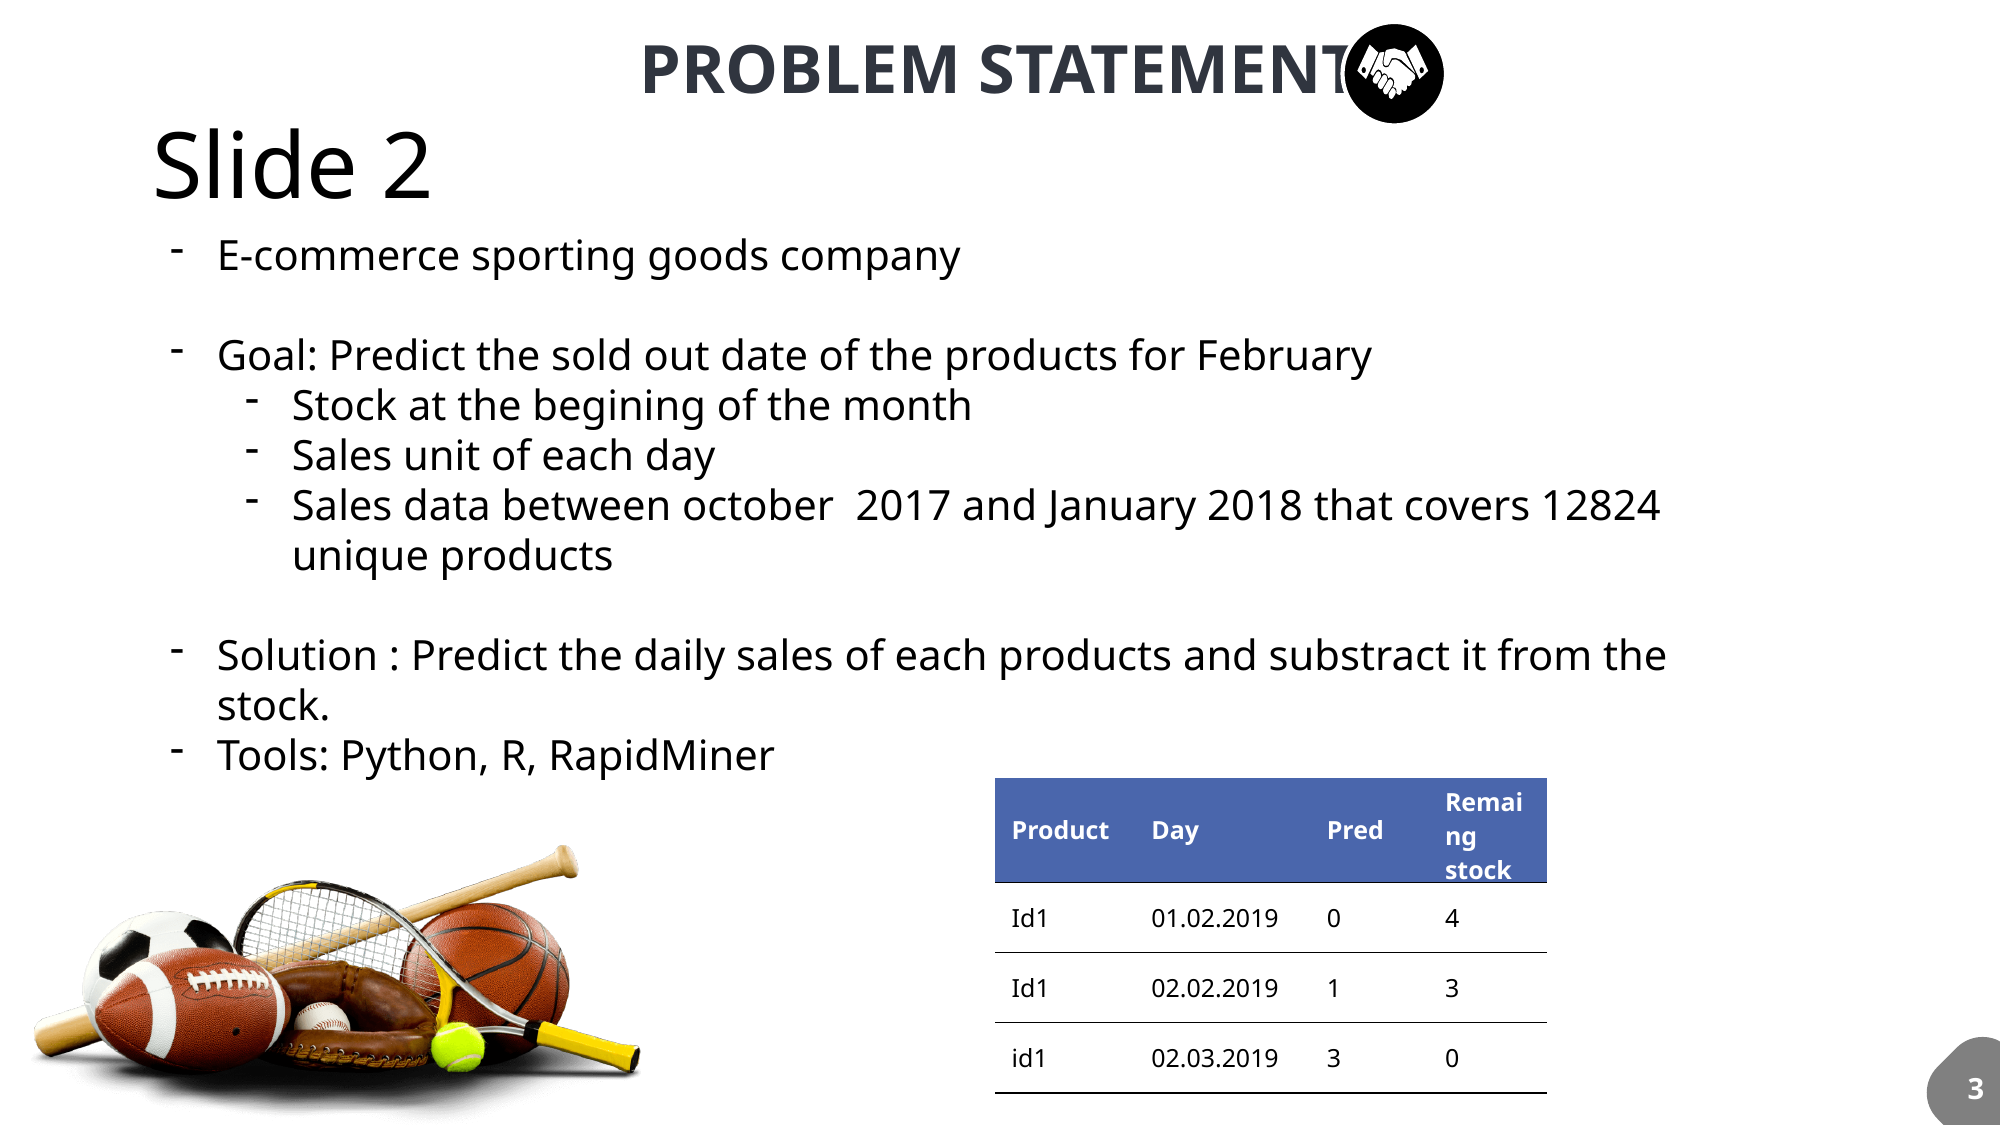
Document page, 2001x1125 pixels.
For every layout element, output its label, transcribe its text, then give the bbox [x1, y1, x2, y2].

picture [31, 826, 641, 1125]
table_cell 1 [1311, 953, 1429, 1022]
table_cell Id1 [995, 953, 1135, 1022]
text_box [1357, 44, 1429, 99]
table_cell 02.03.2019 [1135, 1023, 1311, 1092]
text_box [1341, 20, 1447, 127]
table_header Product [995, 778, 1135, 882]
table_cell 0 [1429, 1023, 1547, 1092]
table_cell id1 [995, 1023, 1135, 1092]
table_cell 3 [1429, 953, 1547, 1022]
table_cell 3 [1311, 1023, 1429, 1092]
table_cell 01.02.2019 [1135, 883, 1311, 952]
table_cell 02.02.2019 [1135, 953, 1311, 1022]
text_box [1925, 1035, 2000, 1125]
table_cell 4 [1429, 883, 1547, 952]
table_cell Id1 [995, 883, 1135, 952]
table_header Day [1135, 778, 1311, 882]
title Slide 2 [137, 59, 1863, 278]
text_box PROBLEM STATEMENT [639, 27, 1361, 59]
table_cell 0 [1311, 883, 1429, 952]
table_header Remaing stock [1429, 778, 1547, 882]
text_box 3 [1952, 1063, 2000, 1113]
table_header Pred [1311, 778, 1429, 882]
text_box E-commerce sporting goods company Goal: Predict the sold out date of the products for February Stock at the begining of the month Sales unit of each day Sales data between october 2017 and January 2018 that covers 12824 unique products Solution : Predict the daily sales of each products and substract it from the stock. Tools: Python, R, RapidMiner [155, 221, 1721, 837]
